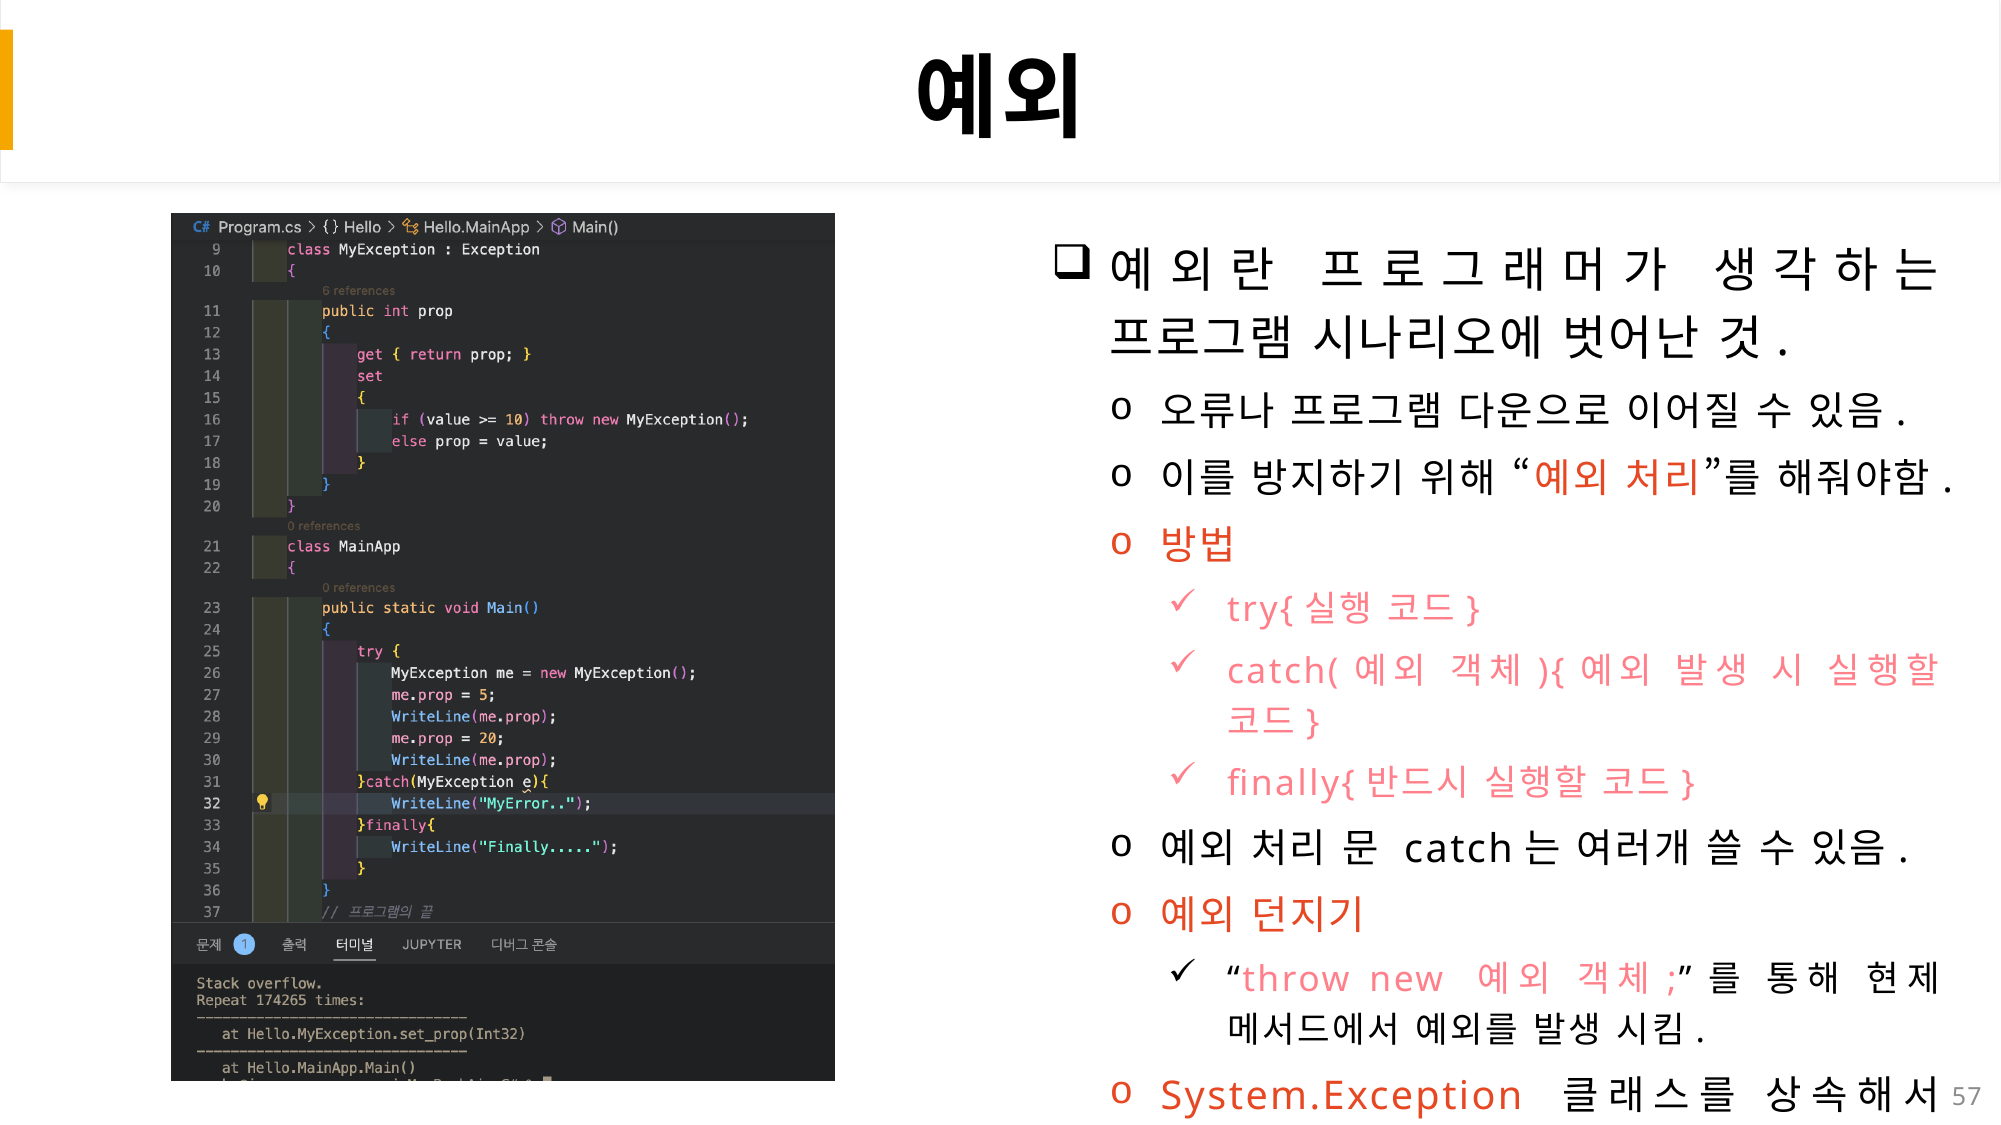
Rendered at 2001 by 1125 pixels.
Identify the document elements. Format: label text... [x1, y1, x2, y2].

list 예외란 프로그래머가 생각하는 프로그램 시나리오에 벗어난 것. 오류나 프로그램 다운으로 이어질 수 있음. 이를 방지하기 위해 “예외 처리”를 해줘야함. 방법 try{실행 코드} catch(예외 객체){예외 발생 시 실행할 코드} finally{반드시 실행할 코드} 예외 처리 문 catch는 여러개 쓸 수 있음. 예외 던지기 “throw new 예외 객체;”를 통해 현제 메서드에서 예외를 발생 시킴. System.Exception 클래스를 상속해서 사용자 정의 예외 클래스 만들 수 있음. [1032, 209, 1961, 1077]
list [171, 213, 835, 1081]
title 예외 [39, 29, 1961, 150]
